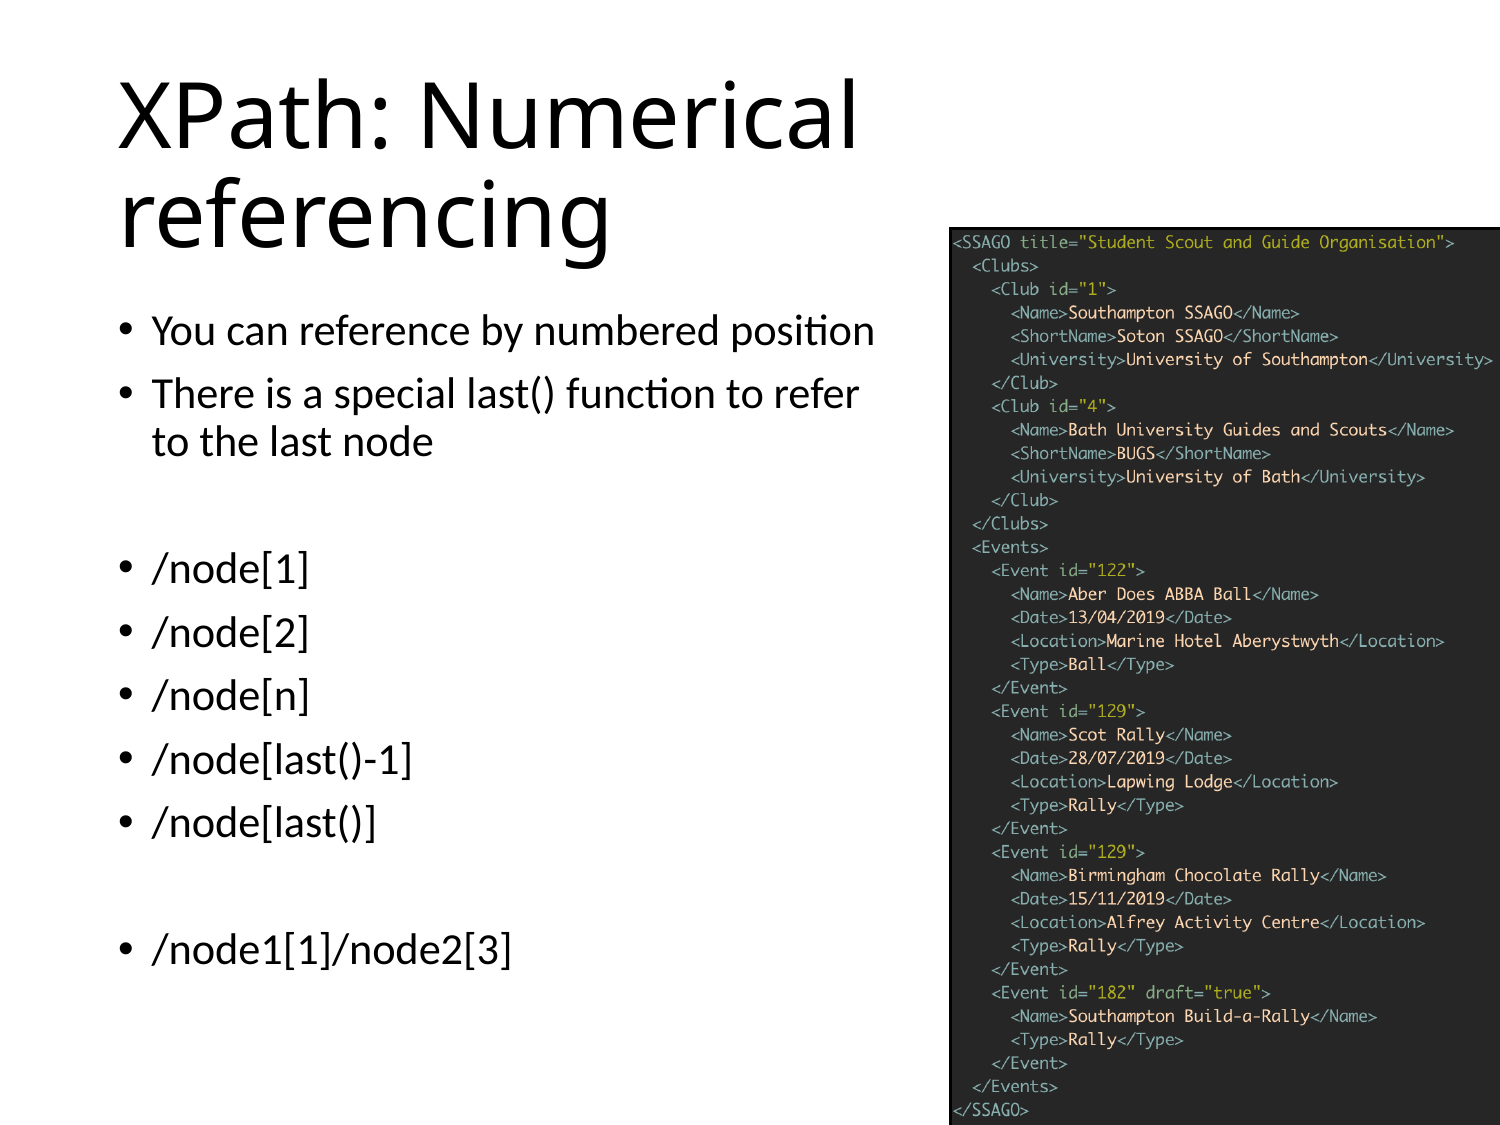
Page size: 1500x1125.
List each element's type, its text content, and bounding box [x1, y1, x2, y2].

title XPath: Numerical referencing [103, 59, 1397, 278]
picture [949, 227, 1500, 1125]
list You can reference by numbered position There is a special last() function to refer to the last node /node[1] /node[2] /node[n] /node[last()-1] /node[last()] /node1[1]/node2[3] [103, 299, 894, 1014]
